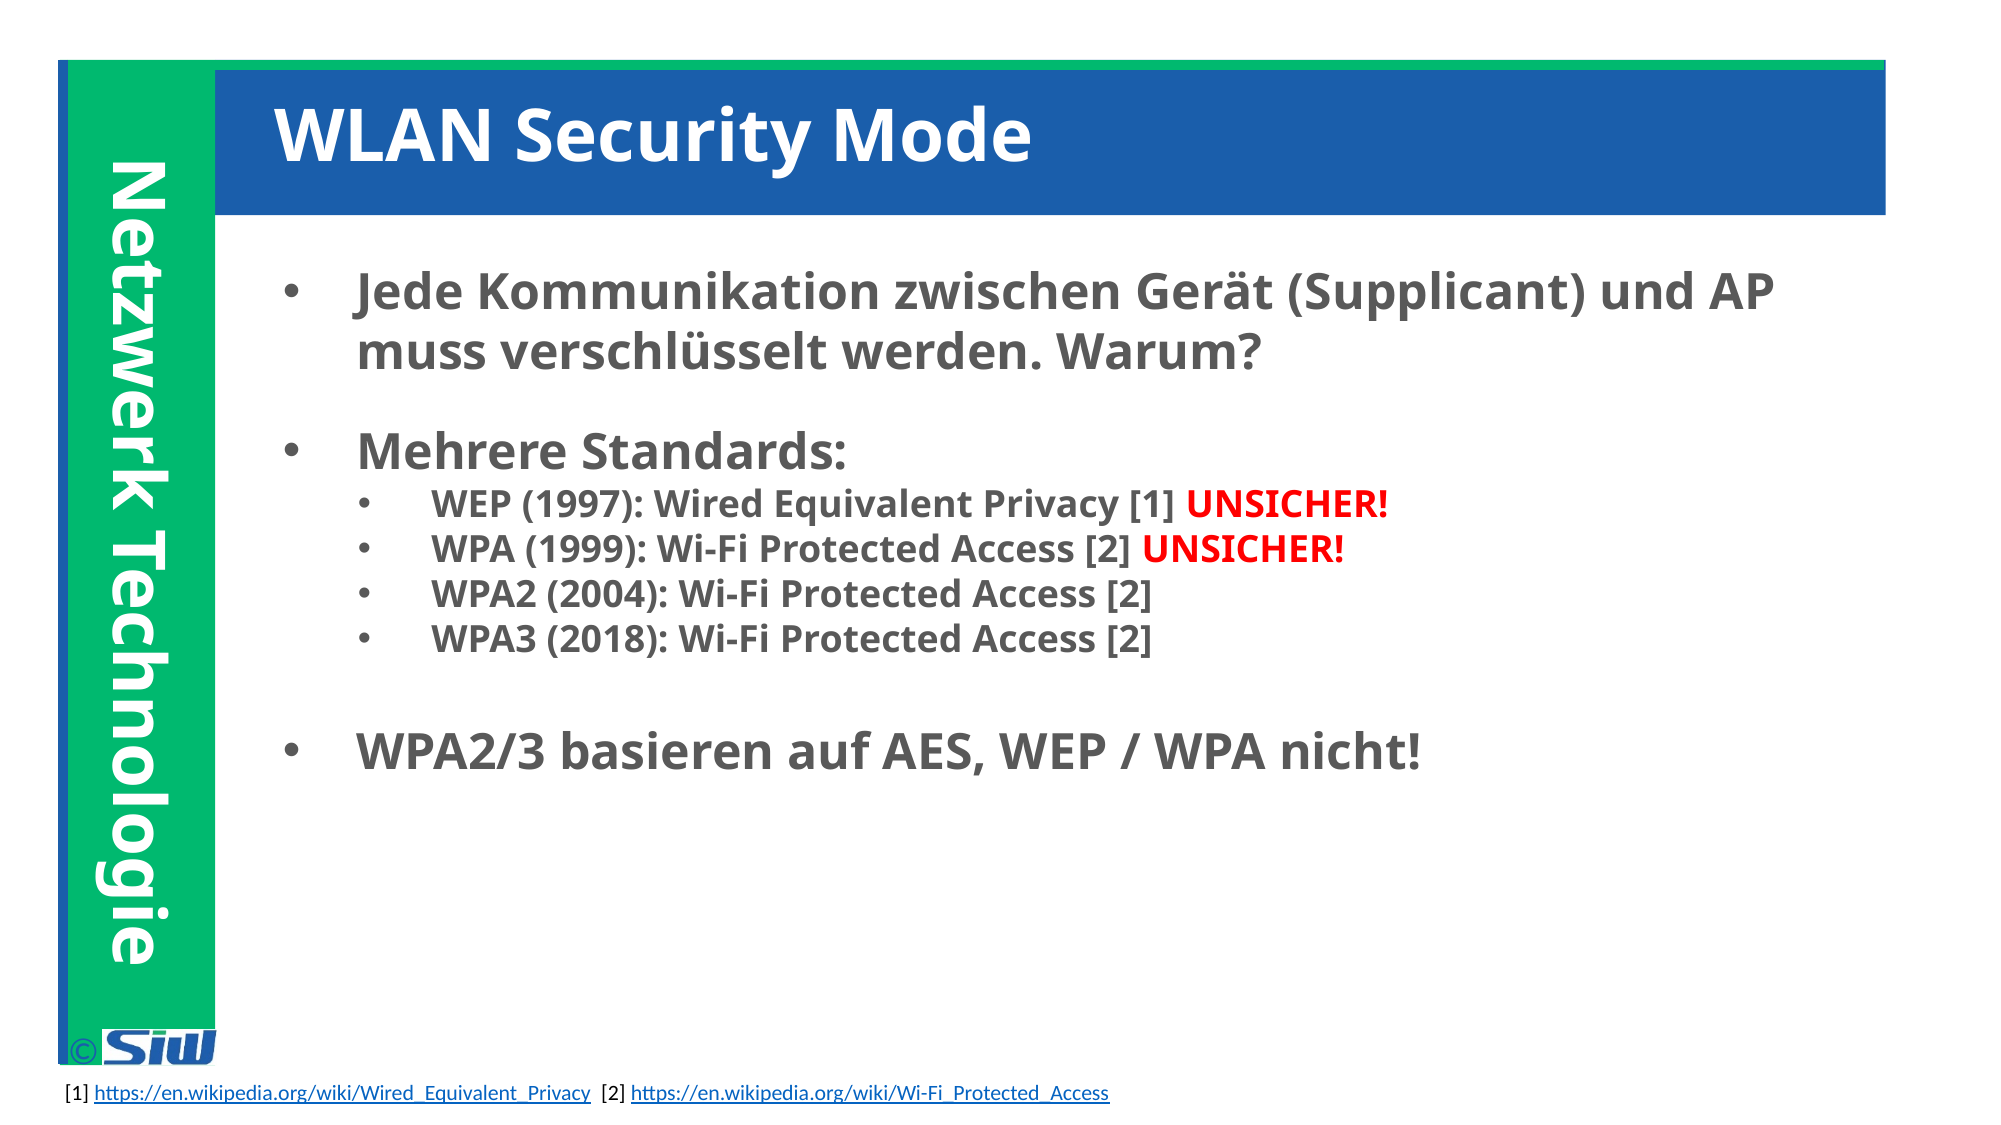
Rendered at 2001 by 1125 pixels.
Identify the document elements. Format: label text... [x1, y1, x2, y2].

text_box [1] https://en.wikipedia.org/wiki/Wired_Equivalent_Privacy [2] https://en.wikipedia.org/wiki/Wi-Fi_Protected_Access [50, 1071, 1135, 1113]
text_box WLAN Security Mode [216, 59, 1886, 216]
text_box Jede Kommunikation zwischen Gerät (Supplicant) und AP muss verschlüsselt werden. Warum? Mehrere Standards: WEP (1997): Wired Equivalent Privacy [1] UNSICHER! WPA (1999): Wi-Fi Protected Access [2] UNSICHER! WPA2 (2004): Wi-Fi Protected Access [2] WPA3 (2018): Wi-Fi Protected Access [2] WPA2/3 basieren auf AES, WEP / WPA nicht! [268, 252, 1883, 833]
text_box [52, 1019, 217, 1081]
text_box Netzwerk Technologie [68, 59, 216, 1019]
